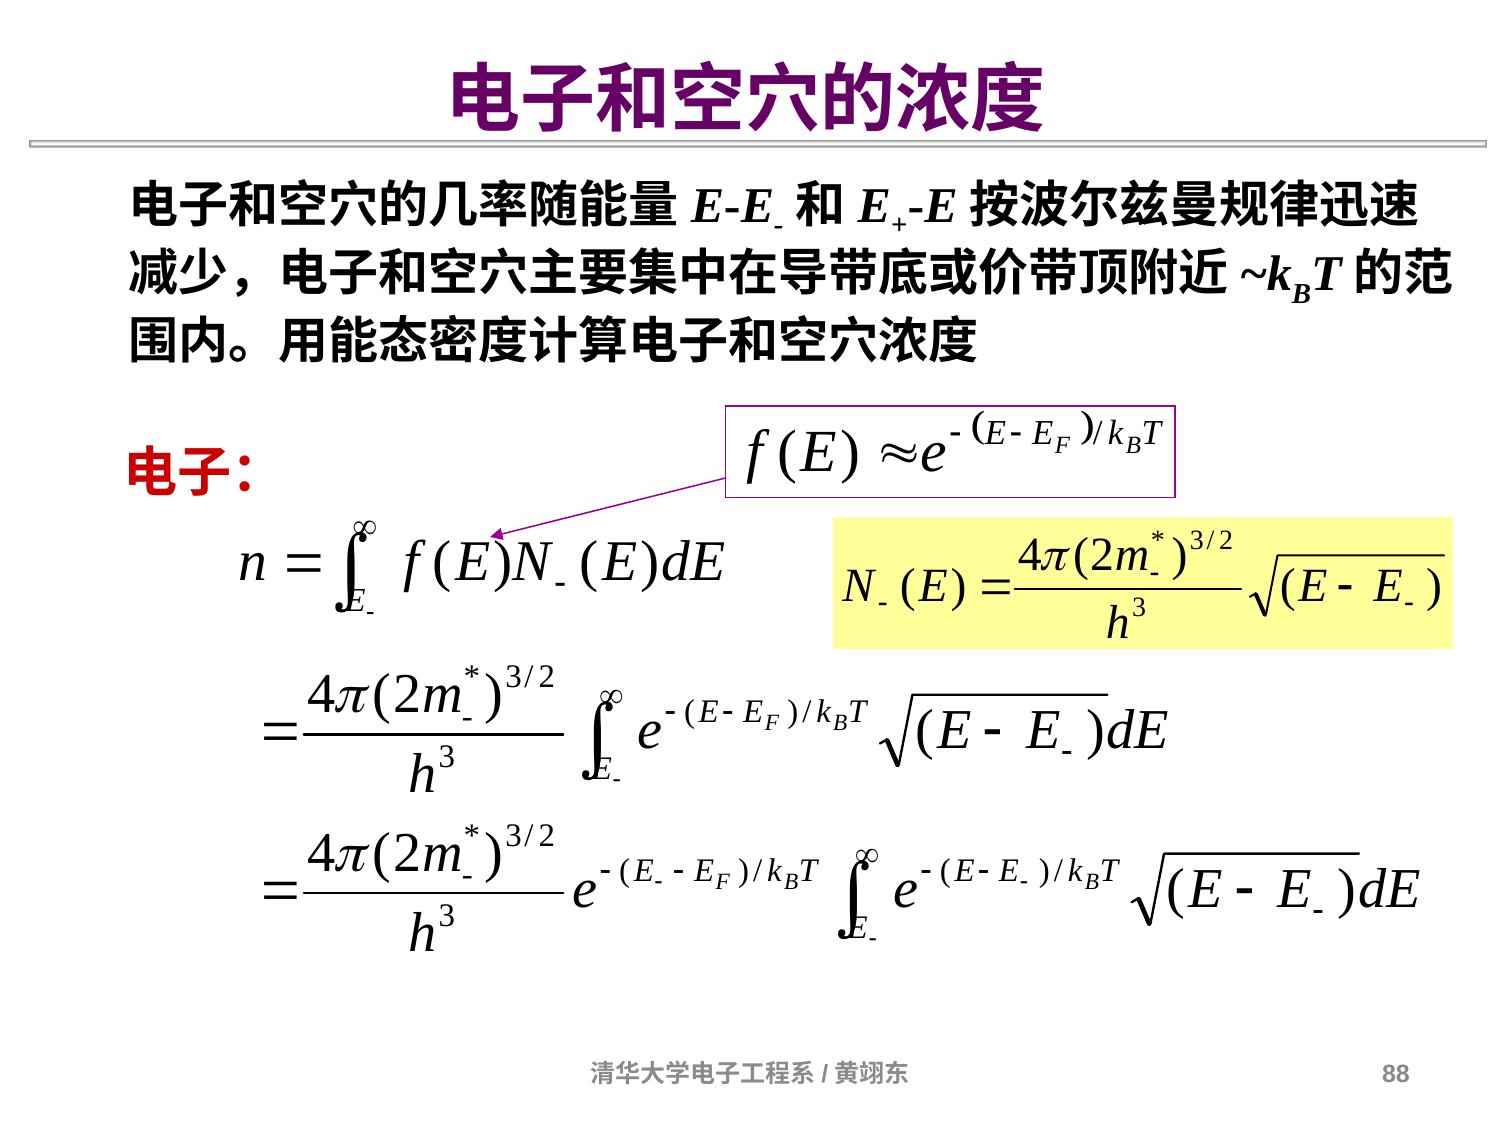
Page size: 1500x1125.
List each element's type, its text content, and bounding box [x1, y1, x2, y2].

text_box 电子： [108, 430, 372, 511]
footer 清华大学电子工程系/黄翊东 [512, 1042, 988, 1103]
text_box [250, 652, 1433, 963]
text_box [229, 498, 738, 633]
text_box 电子和空穴的浓度 [430, 42, 1317, 140]
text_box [726, 406, 1175, 497]
text_box [29, 140, 1487, 148]
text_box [832, 517, 1454, 649]
text_box 电子和空穴的几率随能量E-E-和E+-E按波尔兹曼规律迅速减少，电子和空穴主要集中在导带底或价带顶附近~kBT的范围内。用能态密度计算电子和空穴浓度 [114, 165, 1473, 377]
slide_number 88 [1074, 1042, 1425, 1103]
